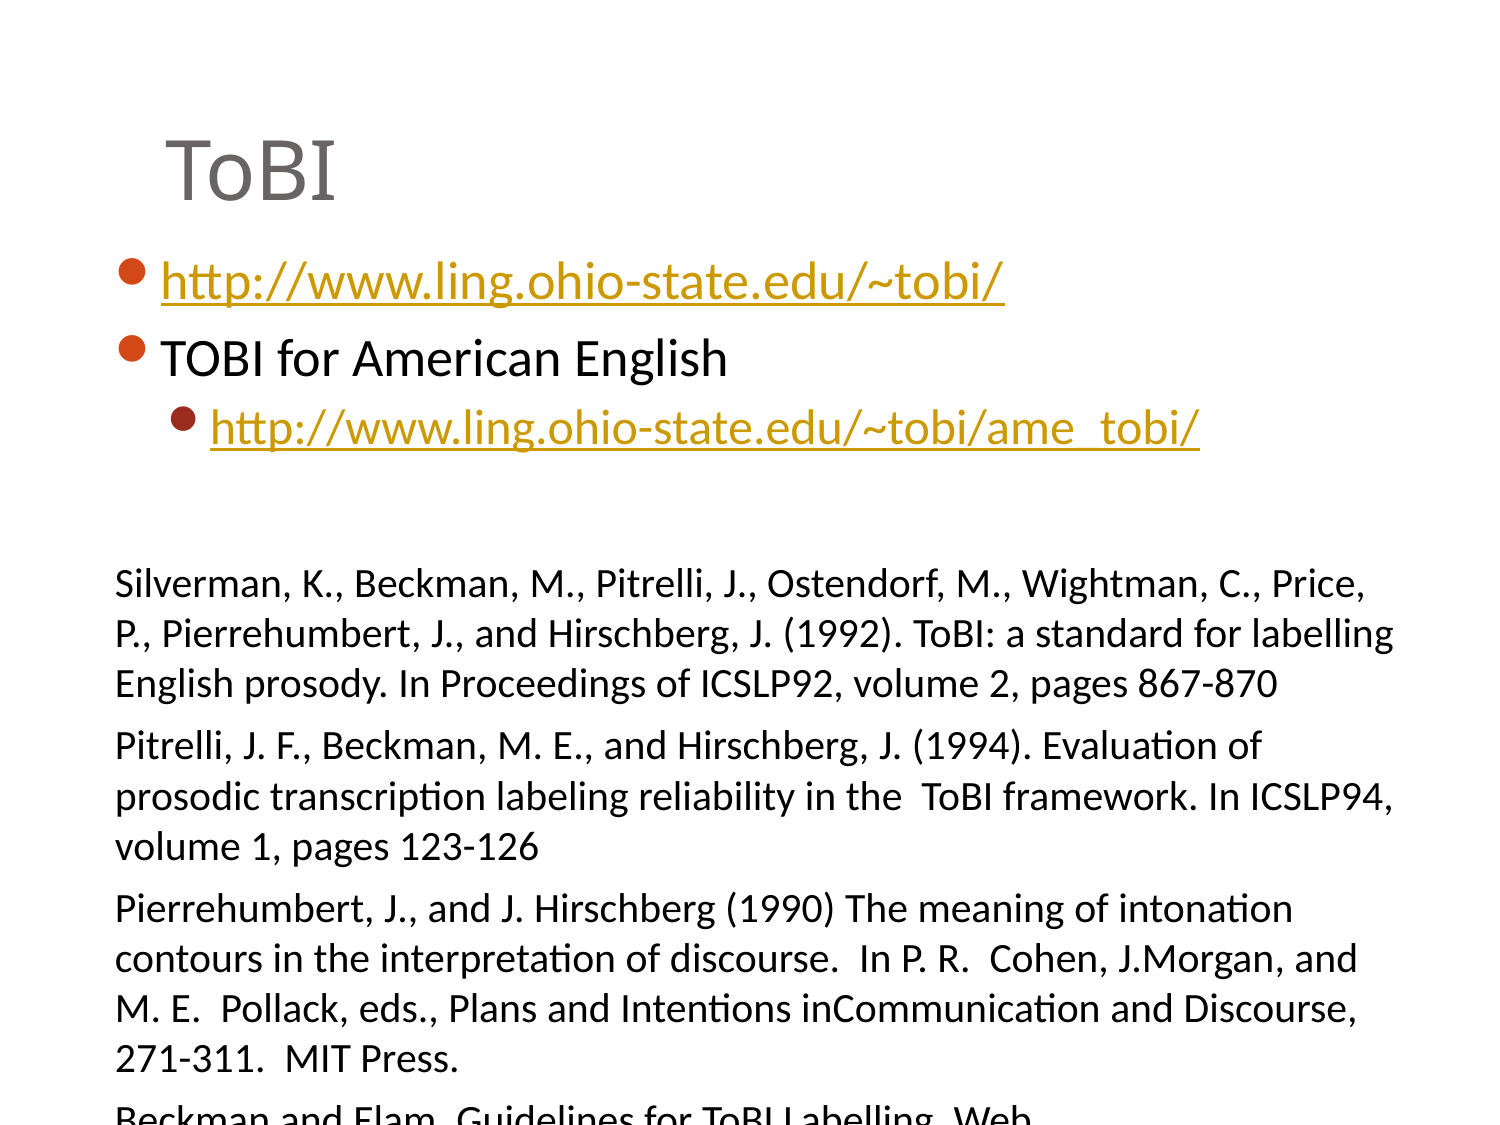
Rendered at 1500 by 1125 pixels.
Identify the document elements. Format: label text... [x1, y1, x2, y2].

list http://www.ling.ohio-state.edu/~tobi/ TOBI for American English http://www.ling.ohio-state.edu/~tobi/ame_tobi/ Silverman, K., Beckman, M., Pitrelli, J., Ostendorf, M., Wightman, C., Price, P., Pierrehumbert, J., and Hirschberg, J. (1992). ToBI: a standard for labelling English prosody. In Proceedings of ICSLP92, volume 2, pages 867-870 Pitrelli, J. F., Beckman, M. E., and Hirschberg, J. (1994). Evaluation of prosodic transcription labeling reliability in the ToBI framework. In ICSLP94, volume 1, pages 123-126 Pierrehumbert, J., and J. Hirschberg (1990) The meaning of intonation contours in the interpretation of discourse. In P. R. Cohen, J.Morgan, and M. E. Pollack, eds., Plans and Intentions inCommunication and Discourse, 271-311. MIT Press. Beckman and Elam. Guidelines for ToBI Labelling. Web. [99, 237, 1426, 988]
title ToBI [149, 44, 1426, 233]
